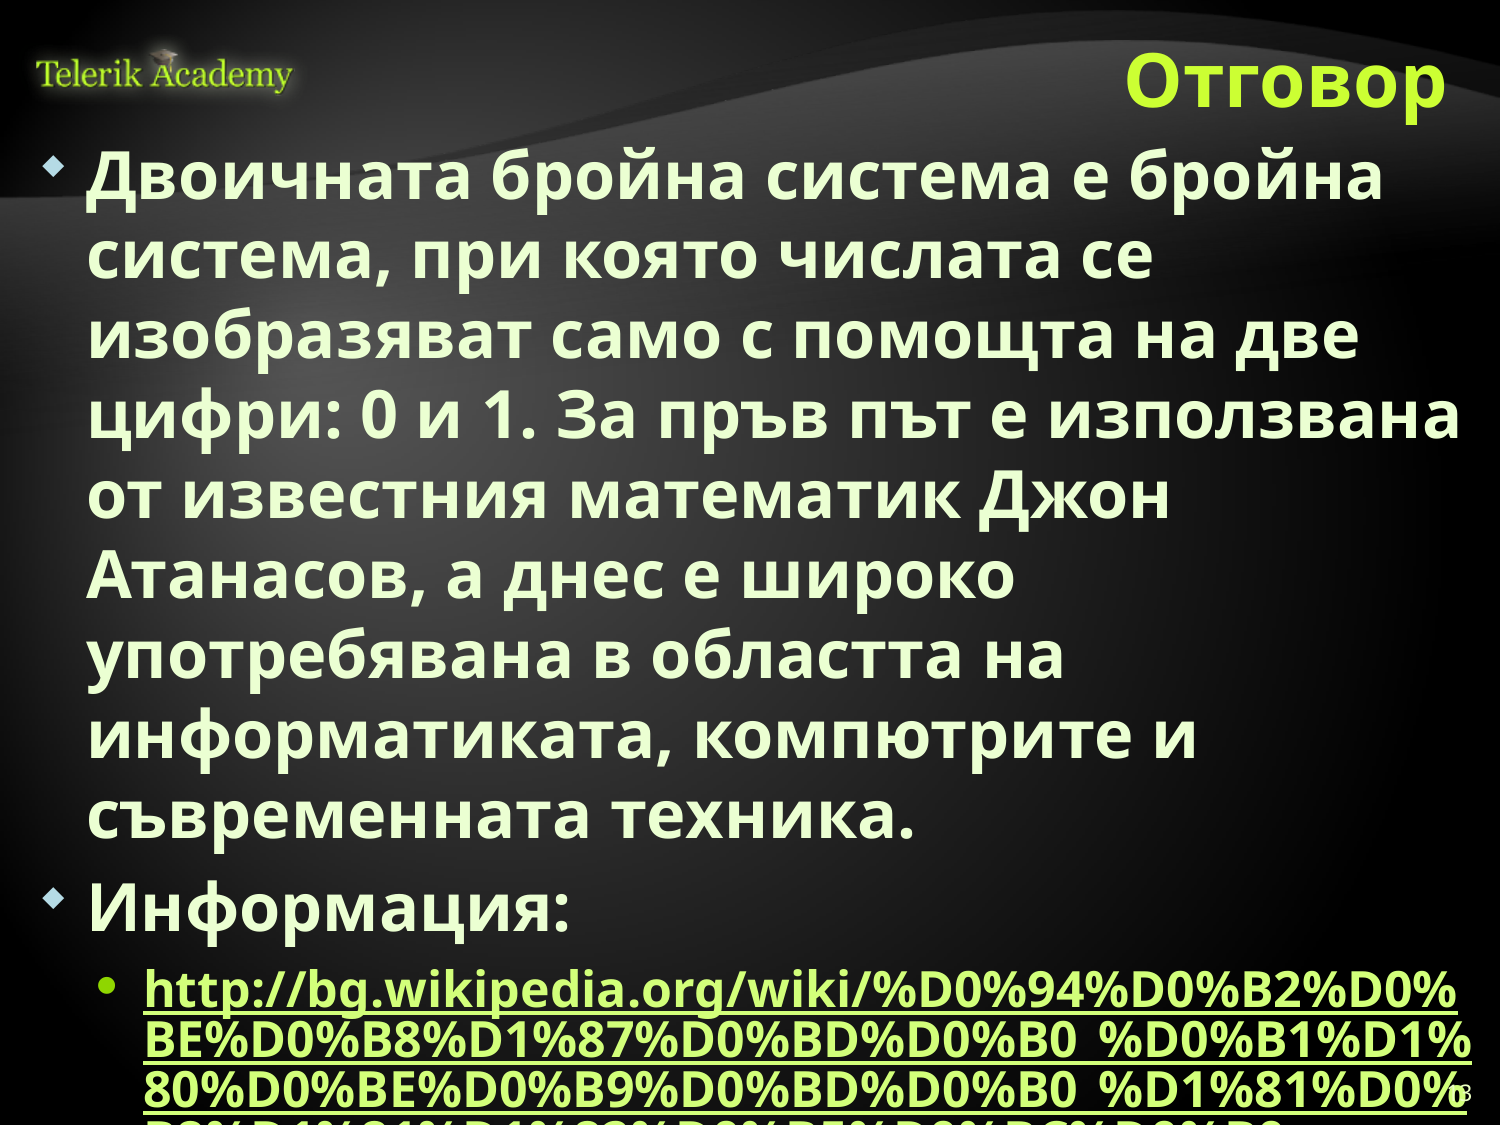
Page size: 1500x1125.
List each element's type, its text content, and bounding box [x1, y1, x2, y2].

picture [0, 0, 1500, 1125]
title Отговор [300, 12, 1463, 125]
slide_number 13 [1412, 1074, 1488, 1113]
list Двоичната бройна система е бройна система, при която числата се изобразяват само с помощта на две цифри: 0 и 1. За пръв път е използвана от известния математик Джон Атанасов, а днес е широко употребявана в областта на информатиката, компютрите и съвременната техника. Информация: http://bg.wikipedia.org/wiki/%D0%94%D0%B2%D0%BE%D0%B8%D1%87%D0%BD%D0%B0_%D0%B1%D1%80%D0%BE%D0%B9%D0%BD%D0%B0_%D1%81%D0%B8%D1%81%D1%82%D0%B5%D0%BC%D0%B0 [24, 125, 1488, 1075]
